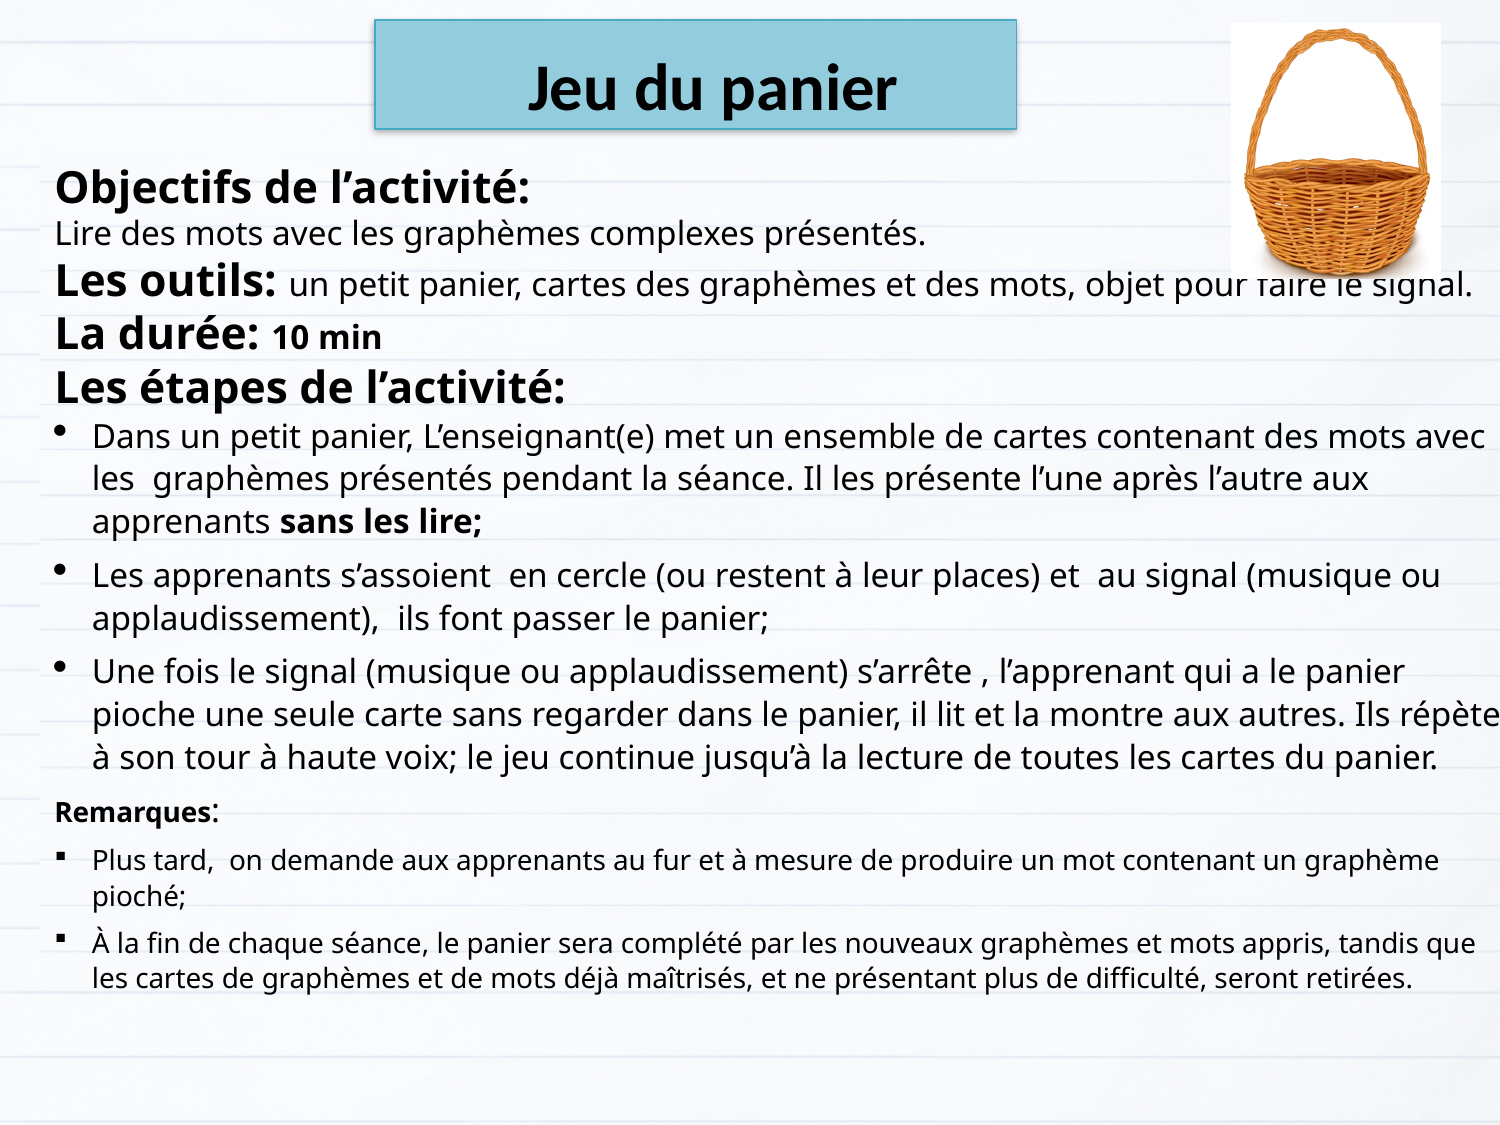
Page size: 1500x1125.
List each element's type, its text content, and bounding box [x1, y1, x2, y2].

picture [1231, 23, 1441, 279]
text_box [0, 0, 1500, 1125]
text_box Jeu du panier [374, 19, 1017, 130]
text_box Objectifs de l’activité: Lire des mots avec les graphèmes complexes présentés. Les outils: un petit panier, cartes des graphèmes et des mots, objet pour faire le signal. La durée: 10 min Les étapes de l’activité: Dans un petit panier, L’enseignant(e) met un ensemble de cartes contenant des mots avec les graphèmes présentés pendant la séance. Il les présente l’une après l’autre aux apprenants sans les lire; Les apprenants s’assoient en cercle (ou restent à leur places) et au signal (musique ou applaudissement), ils font passer le panier; Une fois le signal (musique ou applaudissement) s’arrête , l’apprenant qui a le panier pioche une seule carte sans regarder dans le panier, il lit et la montre aux autres. Ils répète à son tour à haute voix; le jeu continue jusqu’à la lecture de toutes les cartes du panier. Remarques: Plus tard, on demande aux apprenants au fur et à mesure de produire un mot contenant un graphème pioché; À la fin de chaque séance, le panier sera complété par les nouveaux graphèmes et mots appris, tandis que les cartes de graphèmes et de mots déjà maîtrisés, et ne présentant plus de difficulté, seront retirées. [39, 151, 1500, 954]
